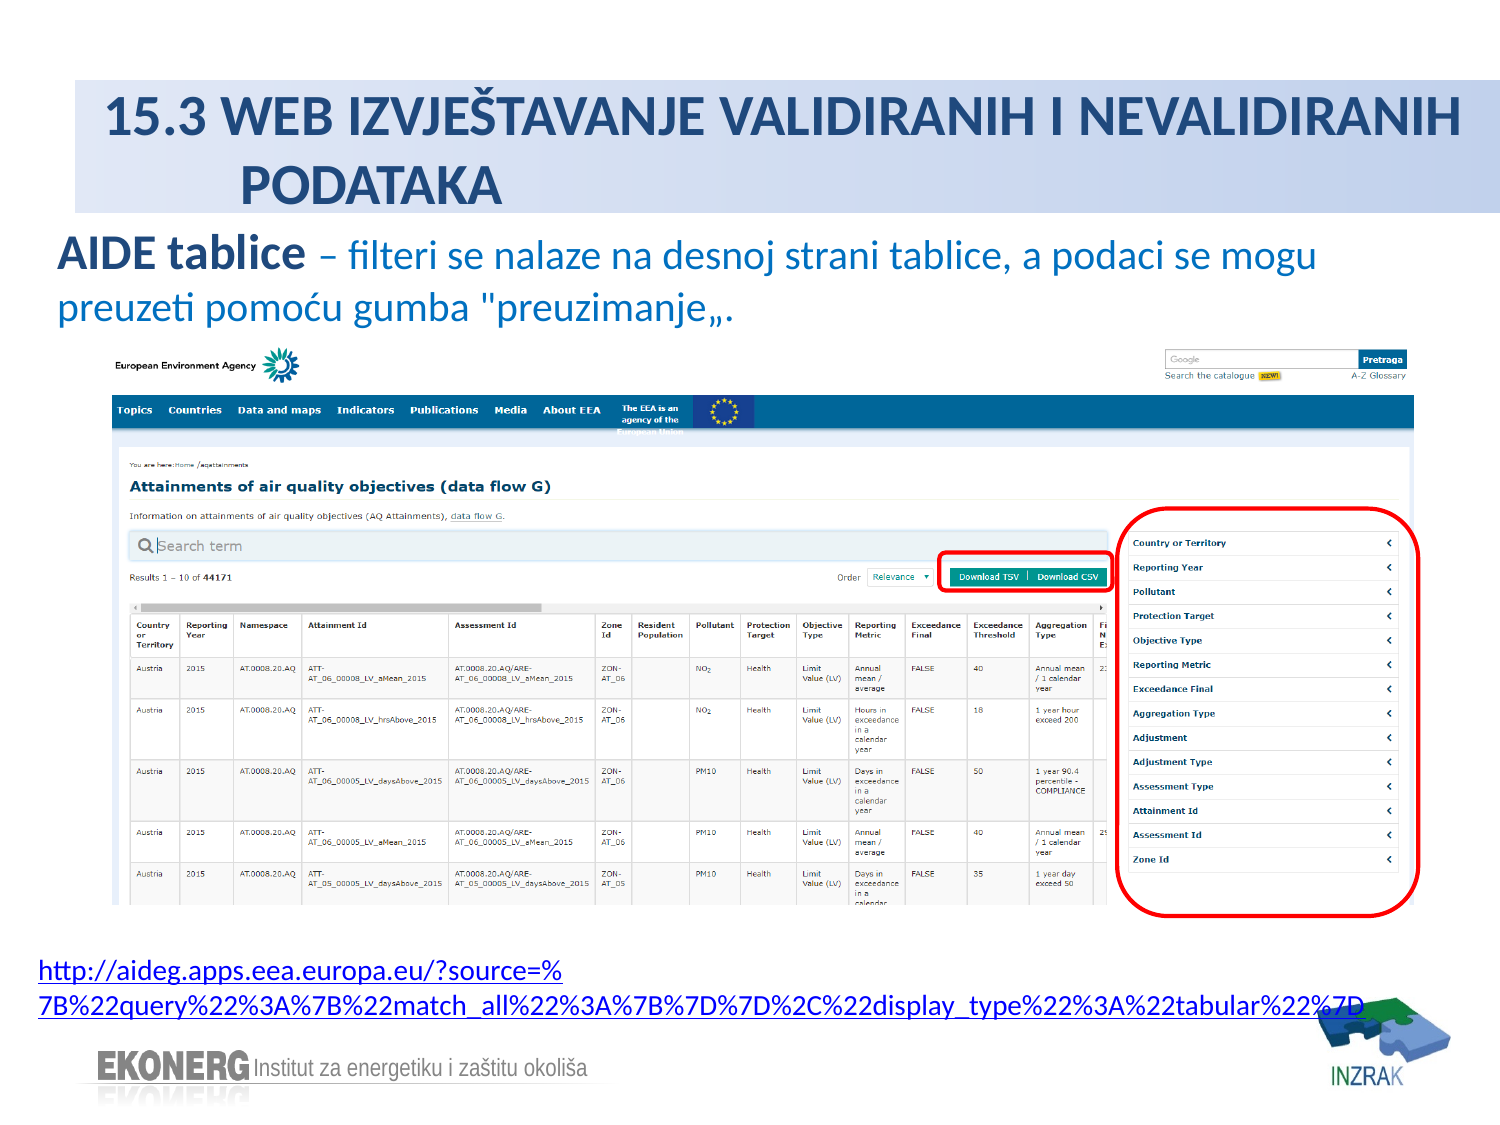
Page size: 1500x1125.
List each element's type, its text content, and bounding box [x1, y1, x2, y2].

picture [1315, 996, 1451, 1093]
text_box AIDE tablice – filteri se nalaze na desnoj strani tablice, a podaci se mogu preuzeti pomoću gumba "preuzimanje„. [42, 212, 1419, 337]
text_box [61, 1038, 636, 1112]
text_box http://aideg.apps.eea.europa.eu/?source=%7B%22query%22%3A%7B%22match_all%22%3A%7B%7D%7D%2C%22display_type%22%3A%22tabular%22%7D [23, 944, 1480, 1029]
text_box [111, 342, 1419, 917]
title 15.3 WEB IZVJEŠTAVANJE VALIDIRANIH I NEVALIDIRANIH PODATAKA [75, 80, 1500, 213]
